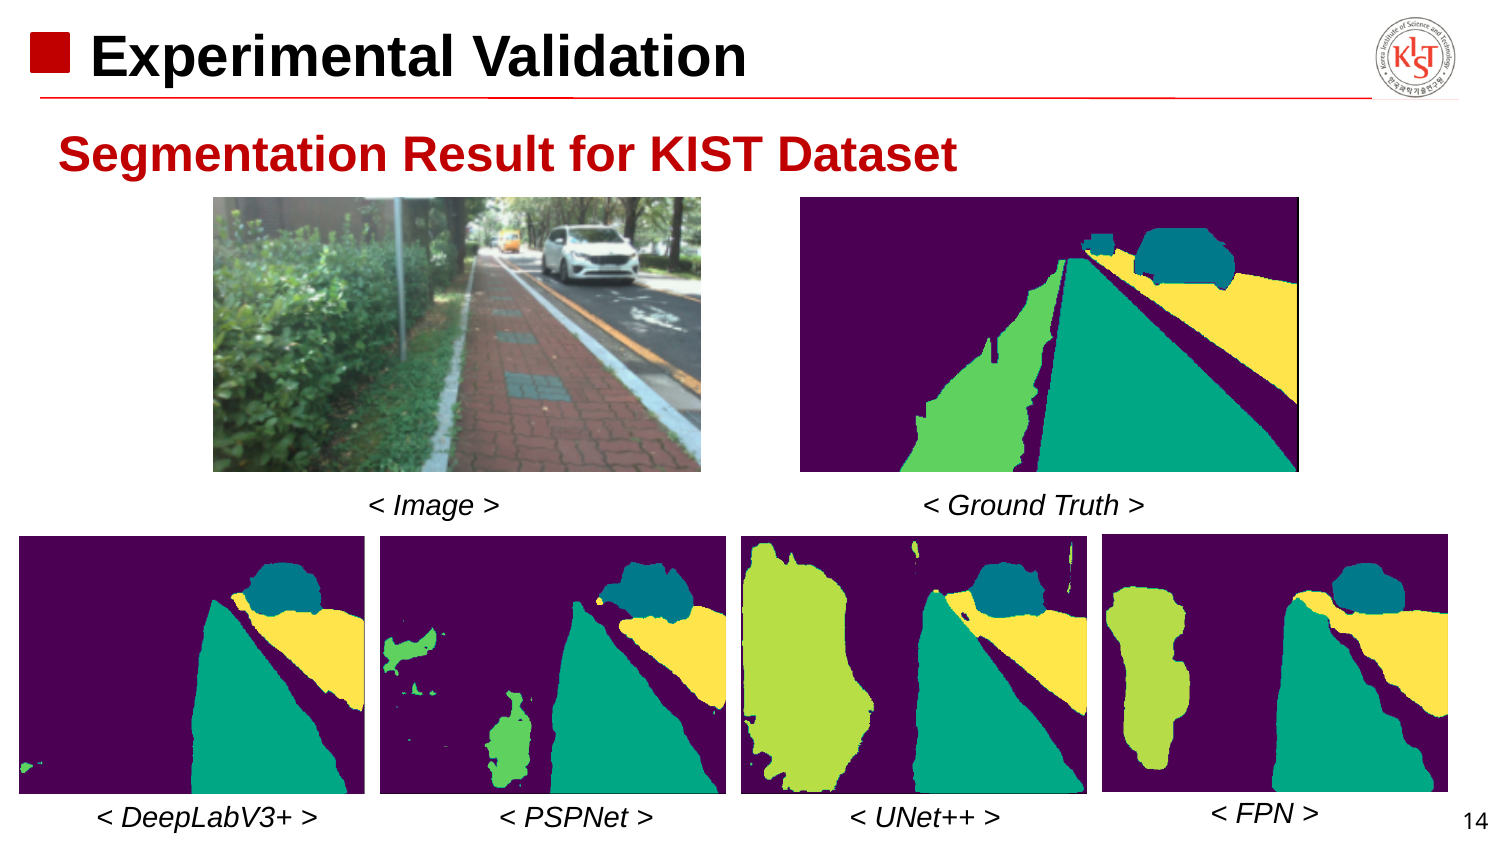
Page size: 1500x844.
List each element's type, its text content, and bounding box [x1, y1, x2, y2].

picture [19, 536, 366, 794]
title Experimental Validation [78, 11, 1307, 95]
text_box Segmentation Result for KIST Dataset [43, 113, 1240, 189]
text_box < Ground Truth > [817, 479, 1251, 535]
picture [741, 536, 1087, 794]
picture [213, 197, 701, 472]
text_box [31, 34, 69, 71]
picture [800, 197, 1300, 472]
picture [1371, 14, 1460, 99]
slide_number 14 [1187, 786, 1500, 844]
text_box < DeepLabV3+ > [18, 791, 387, 836]
picture [1102, 534, 1448, 793]
picture [380, 536, 726, 794]
text_box < FPN > [1092, 787, 1438, 841]
text_box < PSPNet > [387, 791, 736, 836]
text_box < UNet++ > [736, 791, 1092, 836]
text_box < Image > [217, 479, 651, 535]
